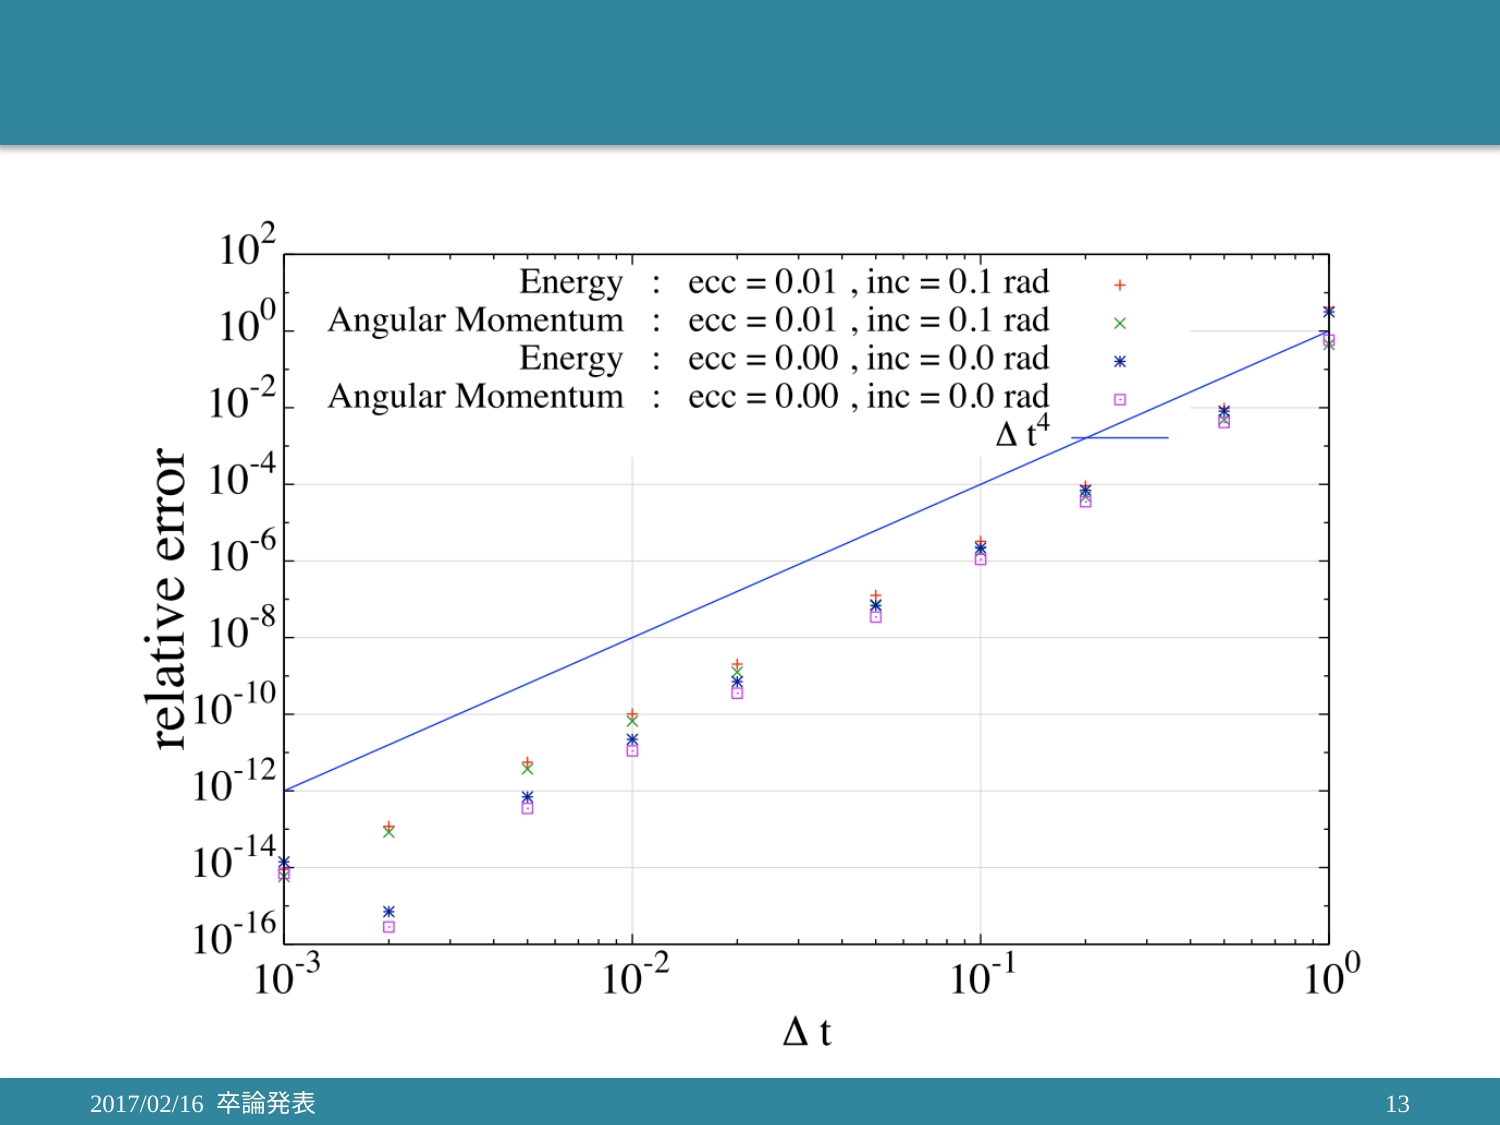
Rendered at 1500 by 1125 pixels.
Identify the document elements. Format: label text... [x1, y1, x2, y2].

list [74, 194, 1426, 1056]
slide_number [75, 1080, 425, 1125]
slide_number 13 [1074, 1080, 1425, 1125]
